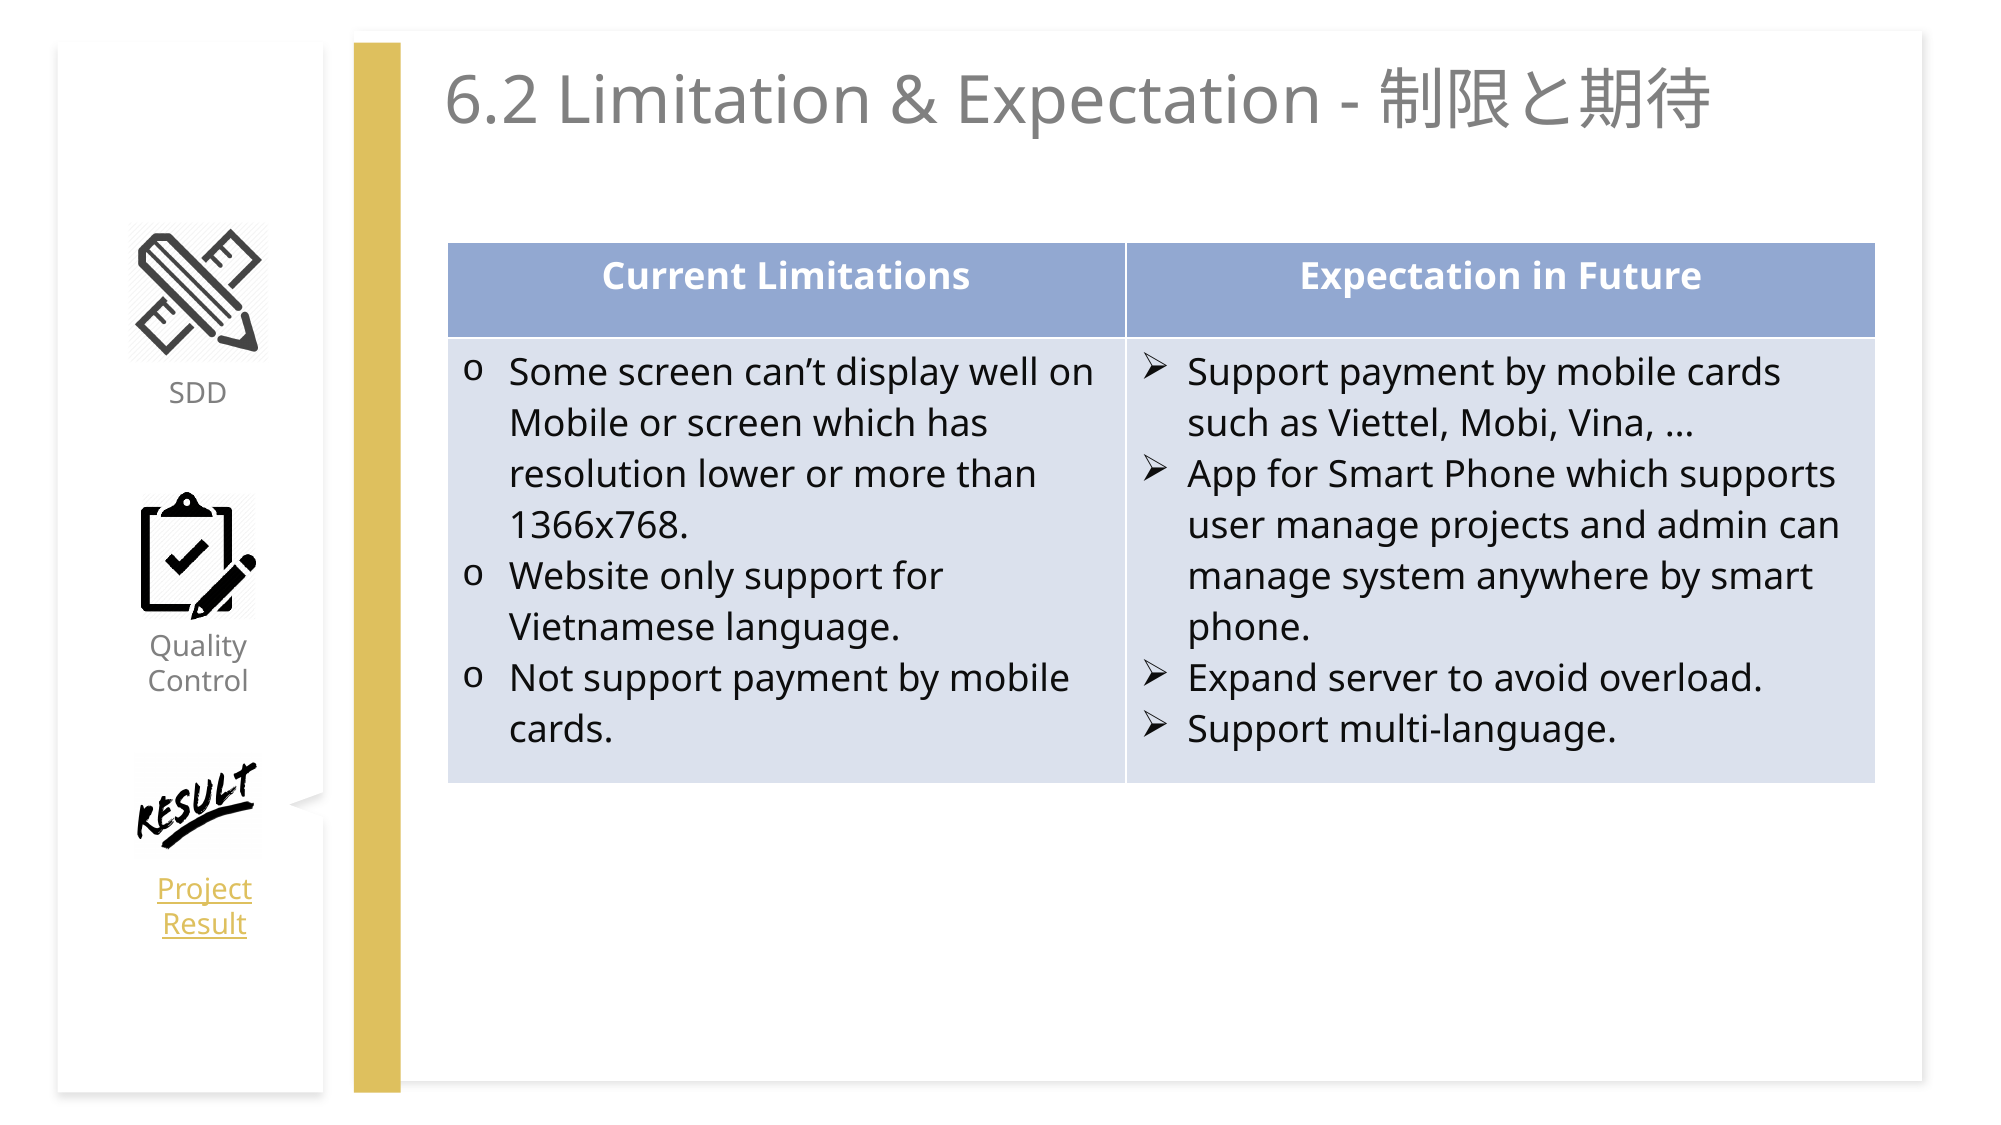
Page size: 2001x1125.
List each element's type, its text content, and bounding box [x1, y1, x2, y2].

text_box Quality Control [93, 619, 303, 705]
table_header Current Limitations [448, 243, 1125, 337]
text_box [353, 42, 402, 1094]
table_header Expectation in Future [1127, 243, 1875, 337]
picture [134, 752, 262, 859]
text_box SDD [99, 366, 297, 417]
picture [141, 492, 256, 620]
text_box [353, 30, 1923, 1082]
table_cell Support payment by mobile cards such as Viettel, Mobi, Vina, … App for Smart Phone which supports user manage projects and admin can manage system anywhere by smart phone. Expand server to avoid overload. Support multi-language. [1127, 339, 1875, 783]
text_box Project Result [106, 863, 303, 948]
text_box 6.2 Limitation & Expectation -制限と期待 [430, 49, 1913, 144]
table_cell Some screen can’t display well on Mobile or screen which has resolution lower or more than 1366x768. Website only support for Vietnamese language. Not support payment by mobile cards. [448, 339, 1125, 783]
text_box [56, 41, 325, 1094]
picture [127, 221, 269, 363]
